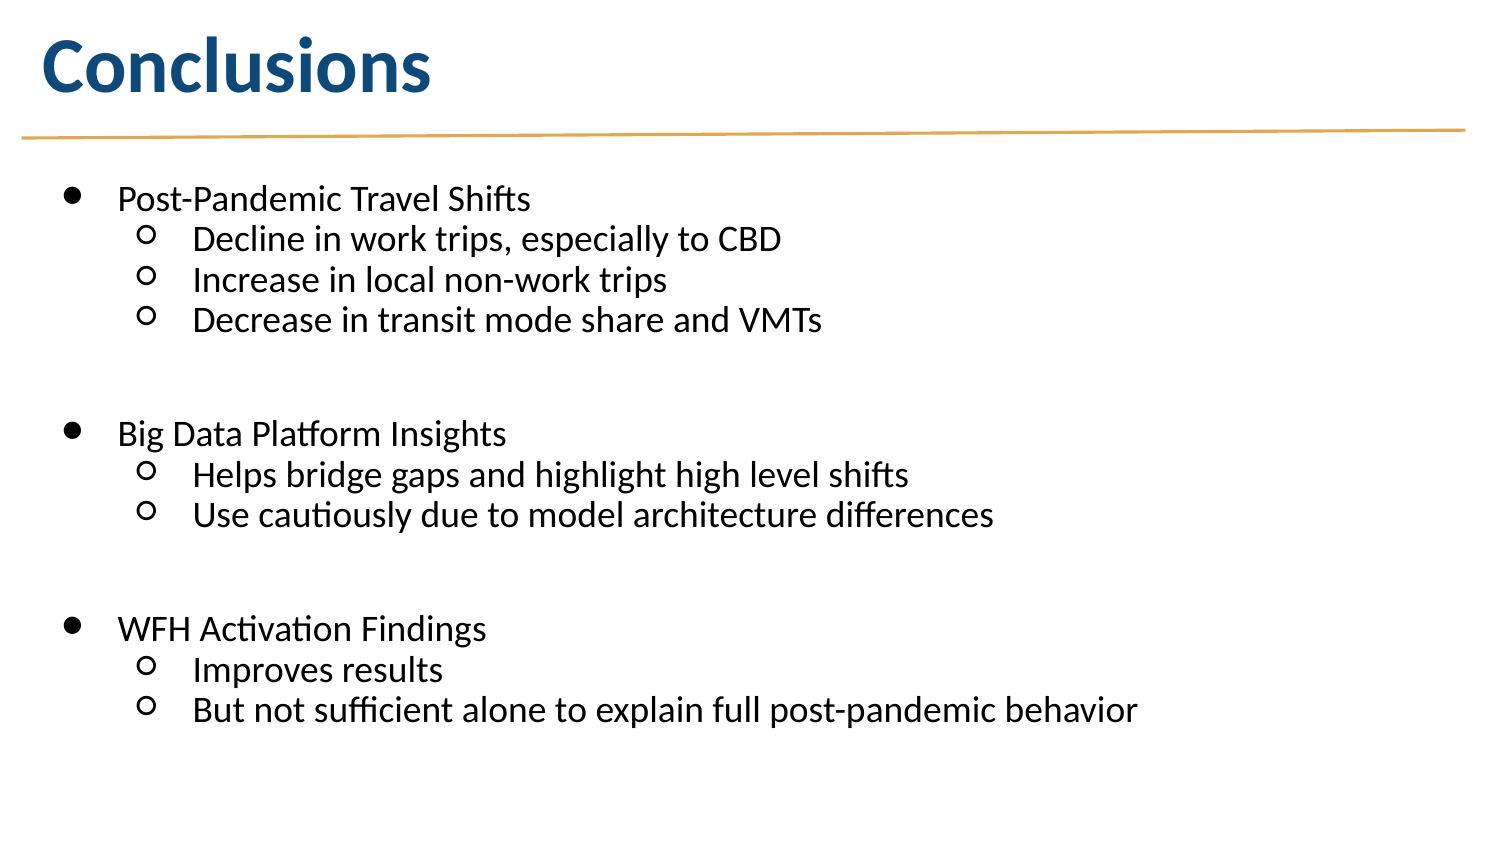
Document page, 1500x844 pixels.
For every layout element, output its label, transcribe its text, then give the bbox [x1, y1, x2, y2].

title Conclusions [31, 18, 1233, 131]
list Post-Pandemic Travel Shifts Decline in work trips, especially to CBD Increase in local non-work trips Decrease in transit mode share and VMTs Big Data Platform Insights Helps bridge gaps and highlight high level shifts Use cautiously due to model architecture differences WFH Activation Findings Improves results But not sufficient alone to explain full post-pandemic behavior [31, 173, 1307, 774]
